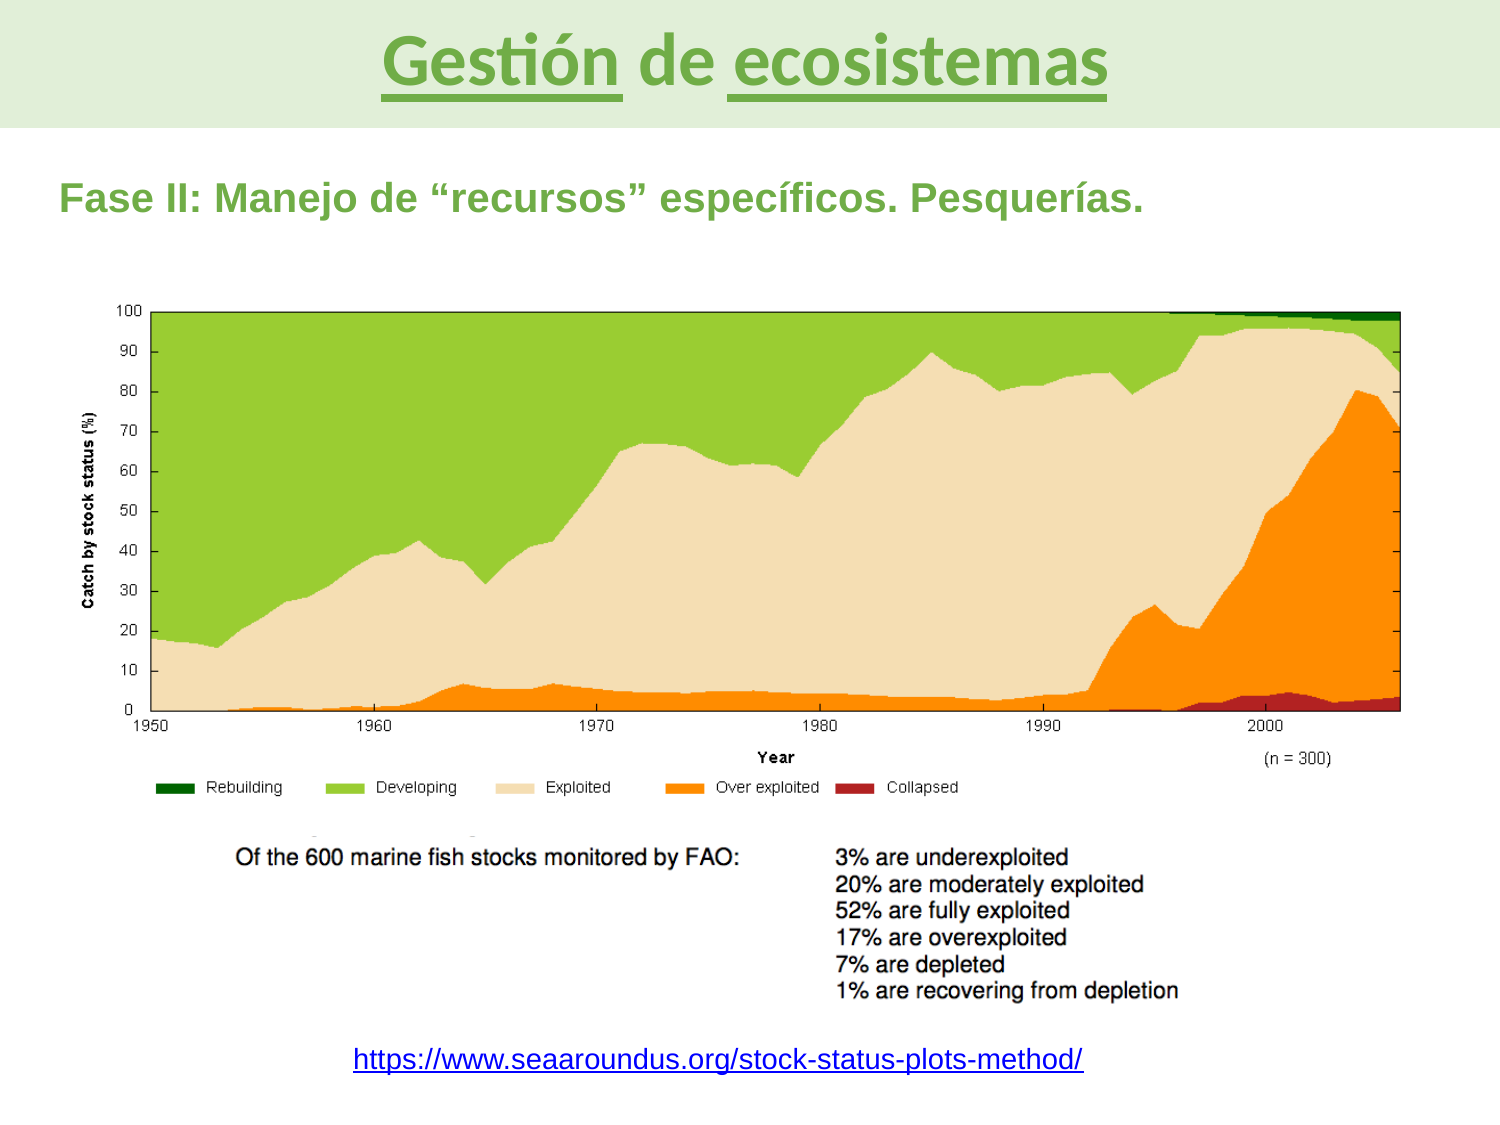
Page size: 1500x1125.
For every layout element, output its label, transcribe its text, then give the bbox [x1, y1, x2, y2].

text_box Fase II: Manejo de “recursos” específicos. Pesquerías. [44, 163, 1384, 229]
text_box Gestión de ecosistemas [198, 2, 1277, 108]
text_box [0, 0, 1500, 127]
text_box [66, 297, 1434, 1084]
